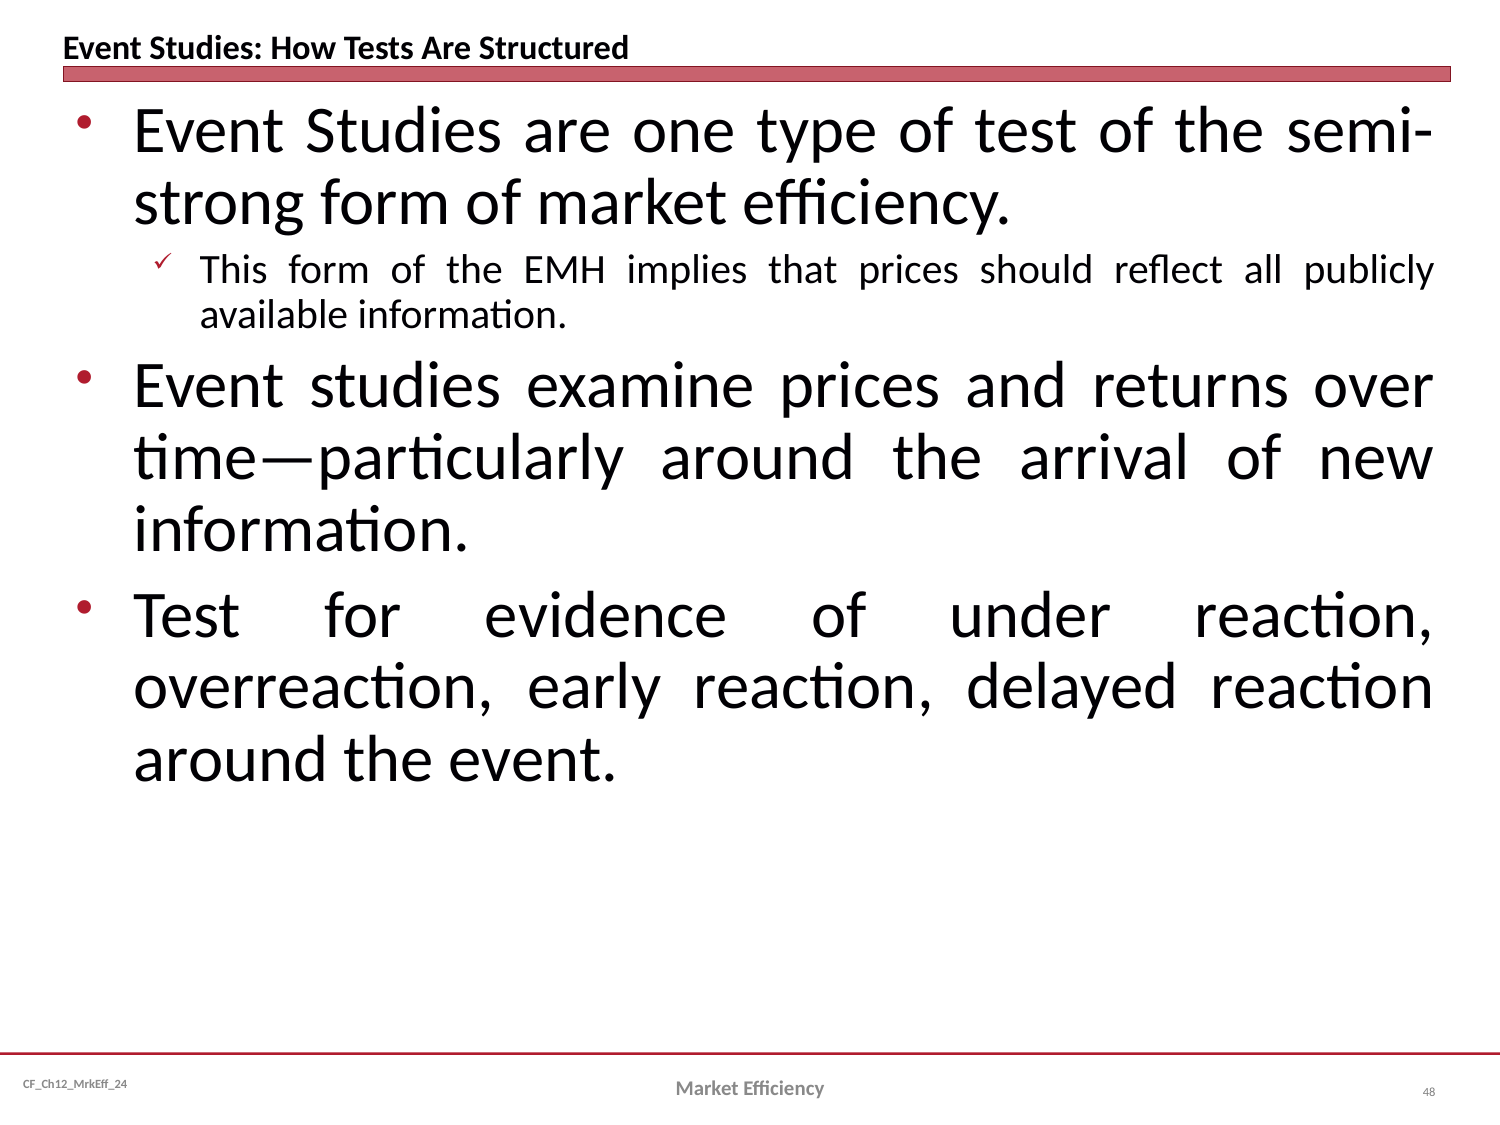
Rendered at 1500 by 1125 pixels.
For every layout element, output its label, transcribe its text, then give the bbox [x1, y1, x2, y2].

slide_number 48 [1375, 1061, 1451, 1122]
title Event Studies: How Tests Are Structured [62, 6, 1451, 67]
footer Market Efficiency [512, 1056, 988, 1117]
list Event Studies are one type of test of the semi-strong form of market efficiency. This form of the EMH implies that prices should reflect all publicly available information. Event studies examine prices and returns over time—particularly around the arrival of new information. Test for evidence of under reaction, overreaction, early reaction, delayed reaction around the event. [63, 87, 1451, 1041]
